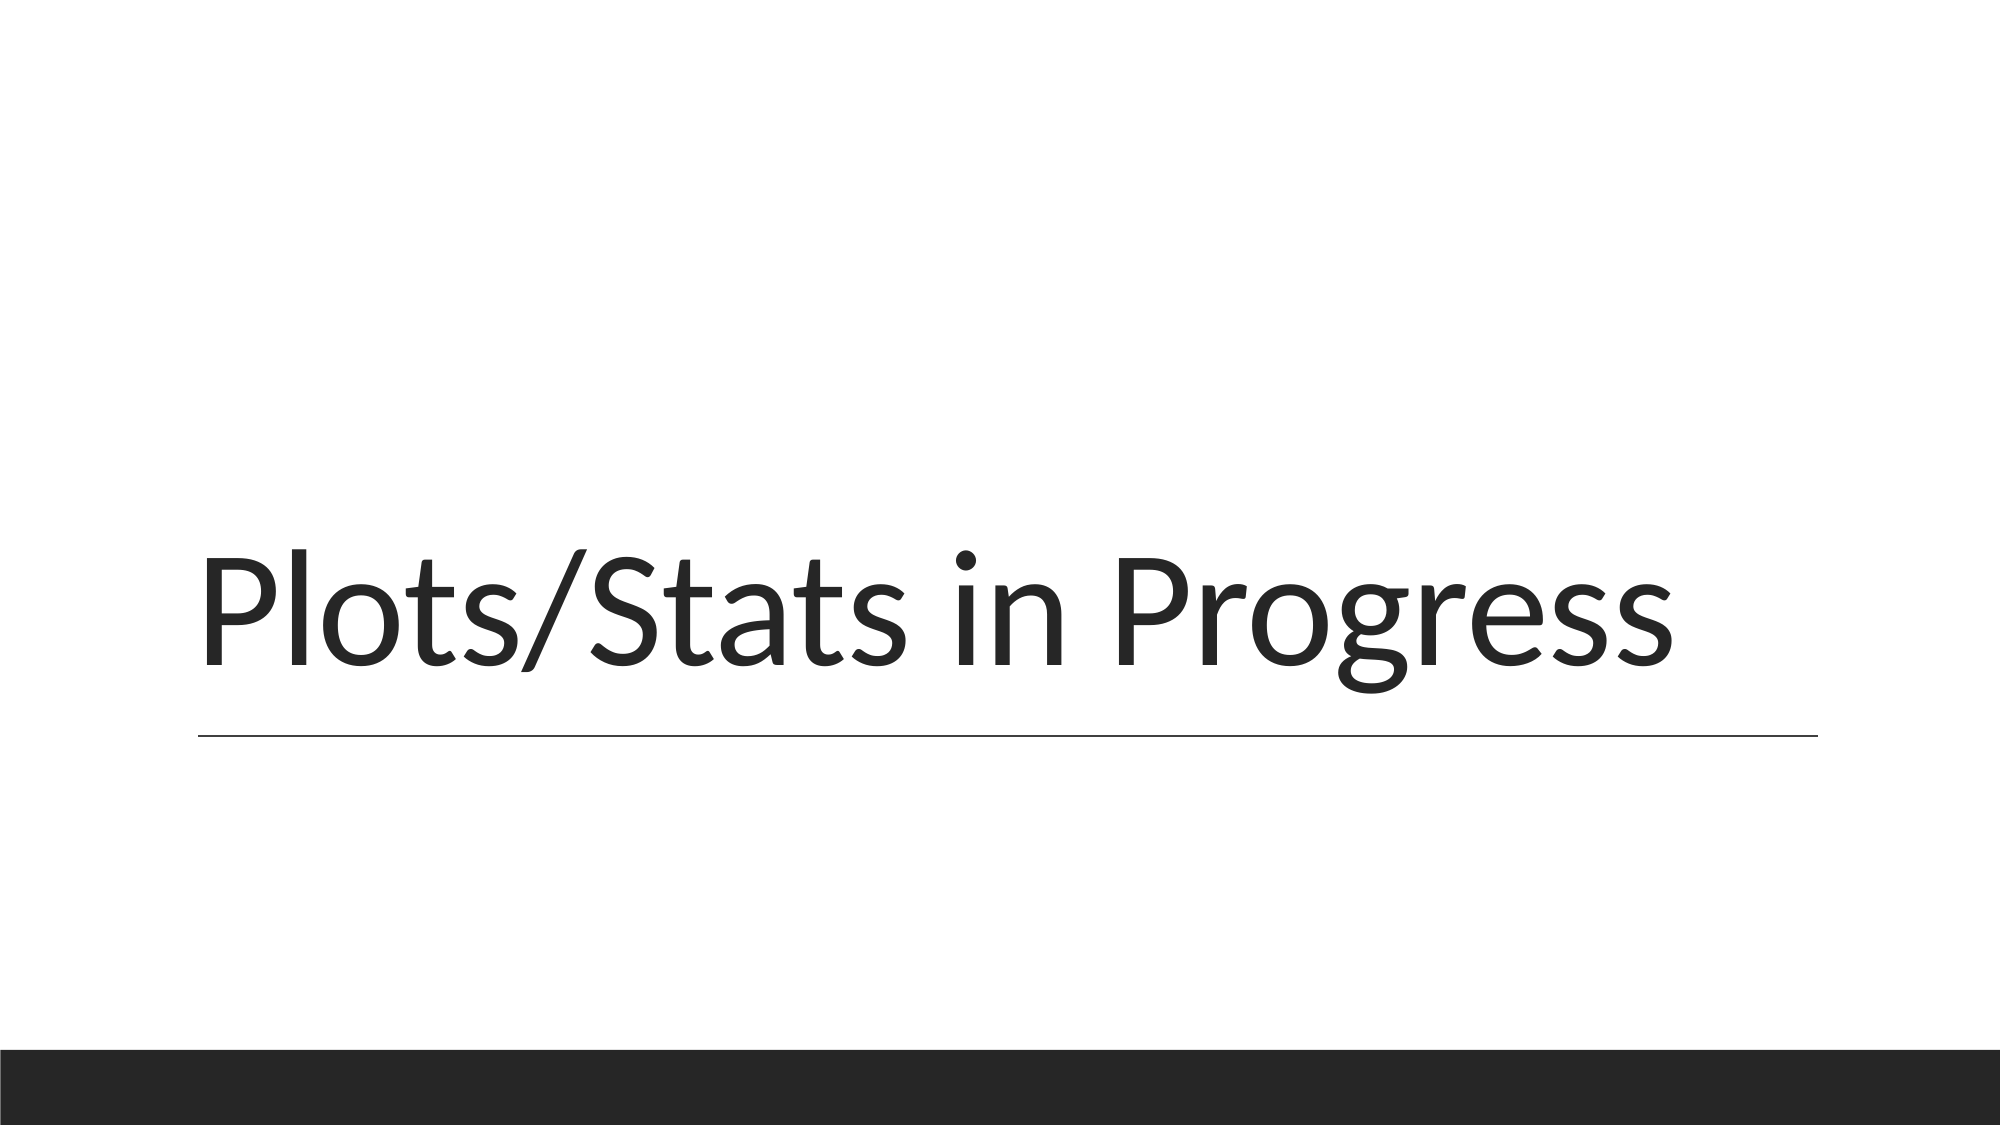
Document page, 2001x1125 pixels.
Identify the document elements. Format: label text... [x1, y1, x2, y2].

title Plots/Stats in Progress [180, 124, 1830, 710]
